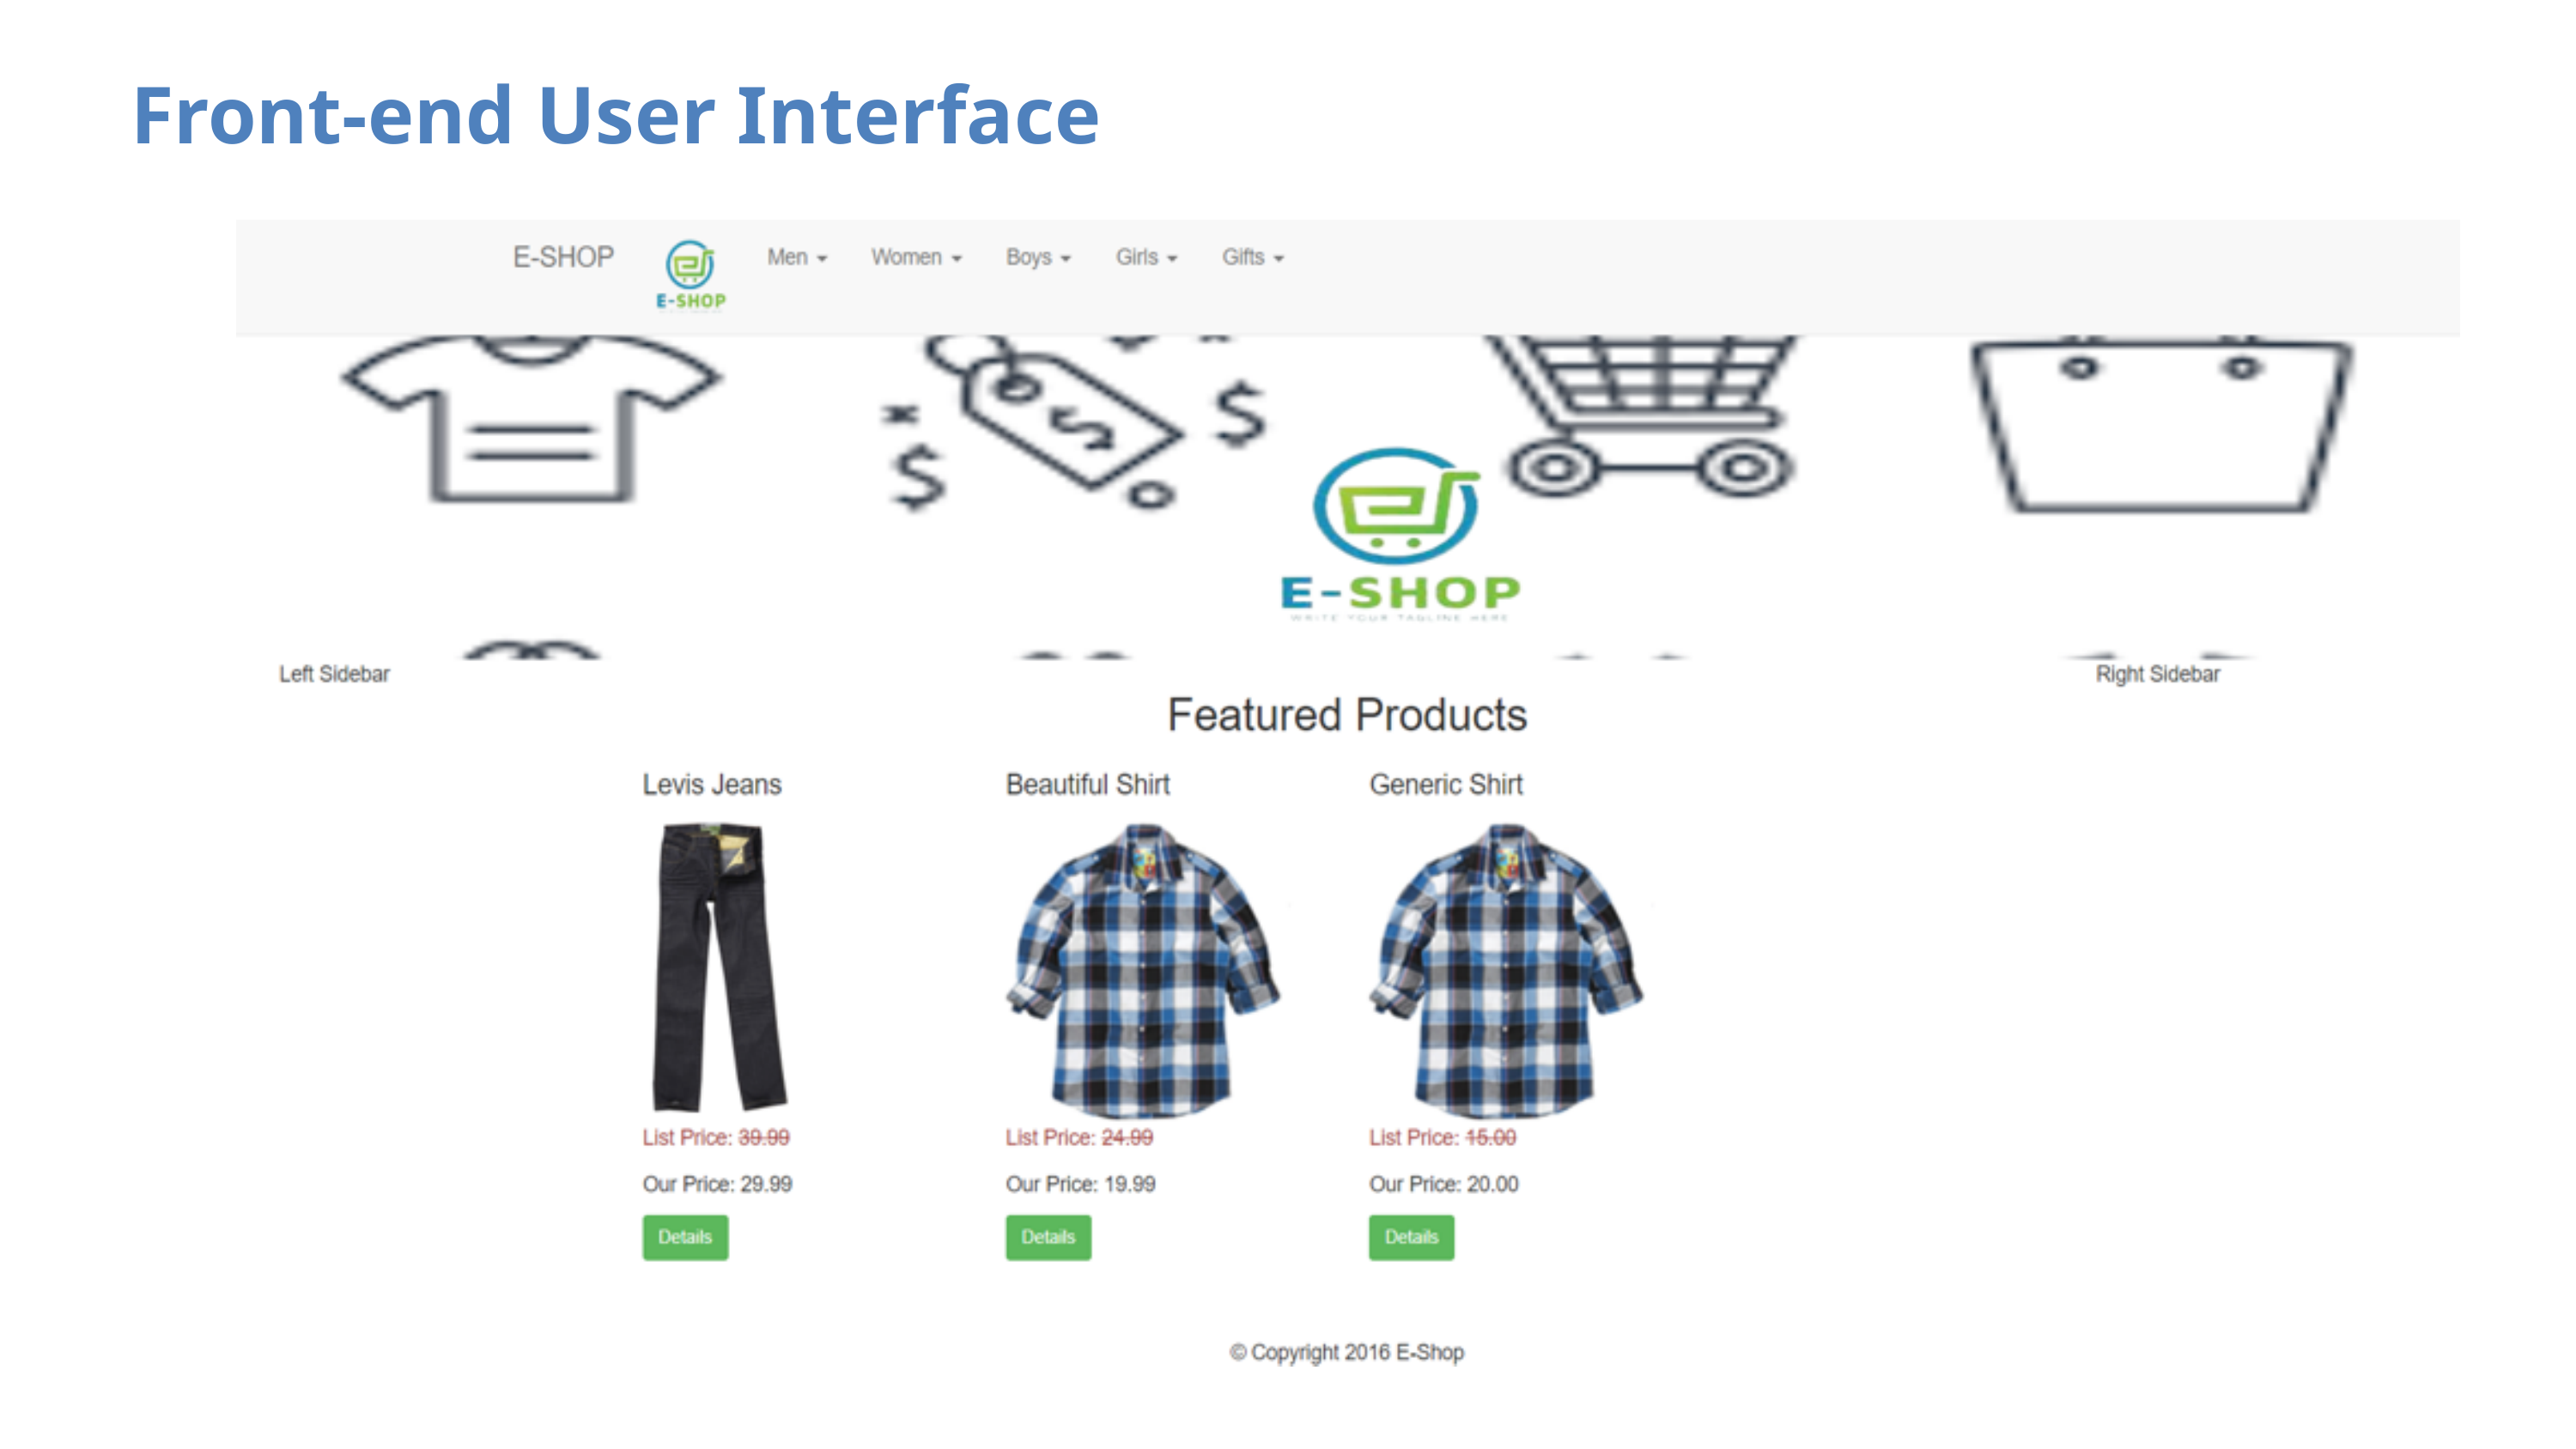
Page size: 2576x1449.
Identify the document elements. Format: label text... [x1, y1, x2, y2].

text_box Front-end User Interface [118, 58, 1481, 167]
picture [235, 219, 2461, 1367]
